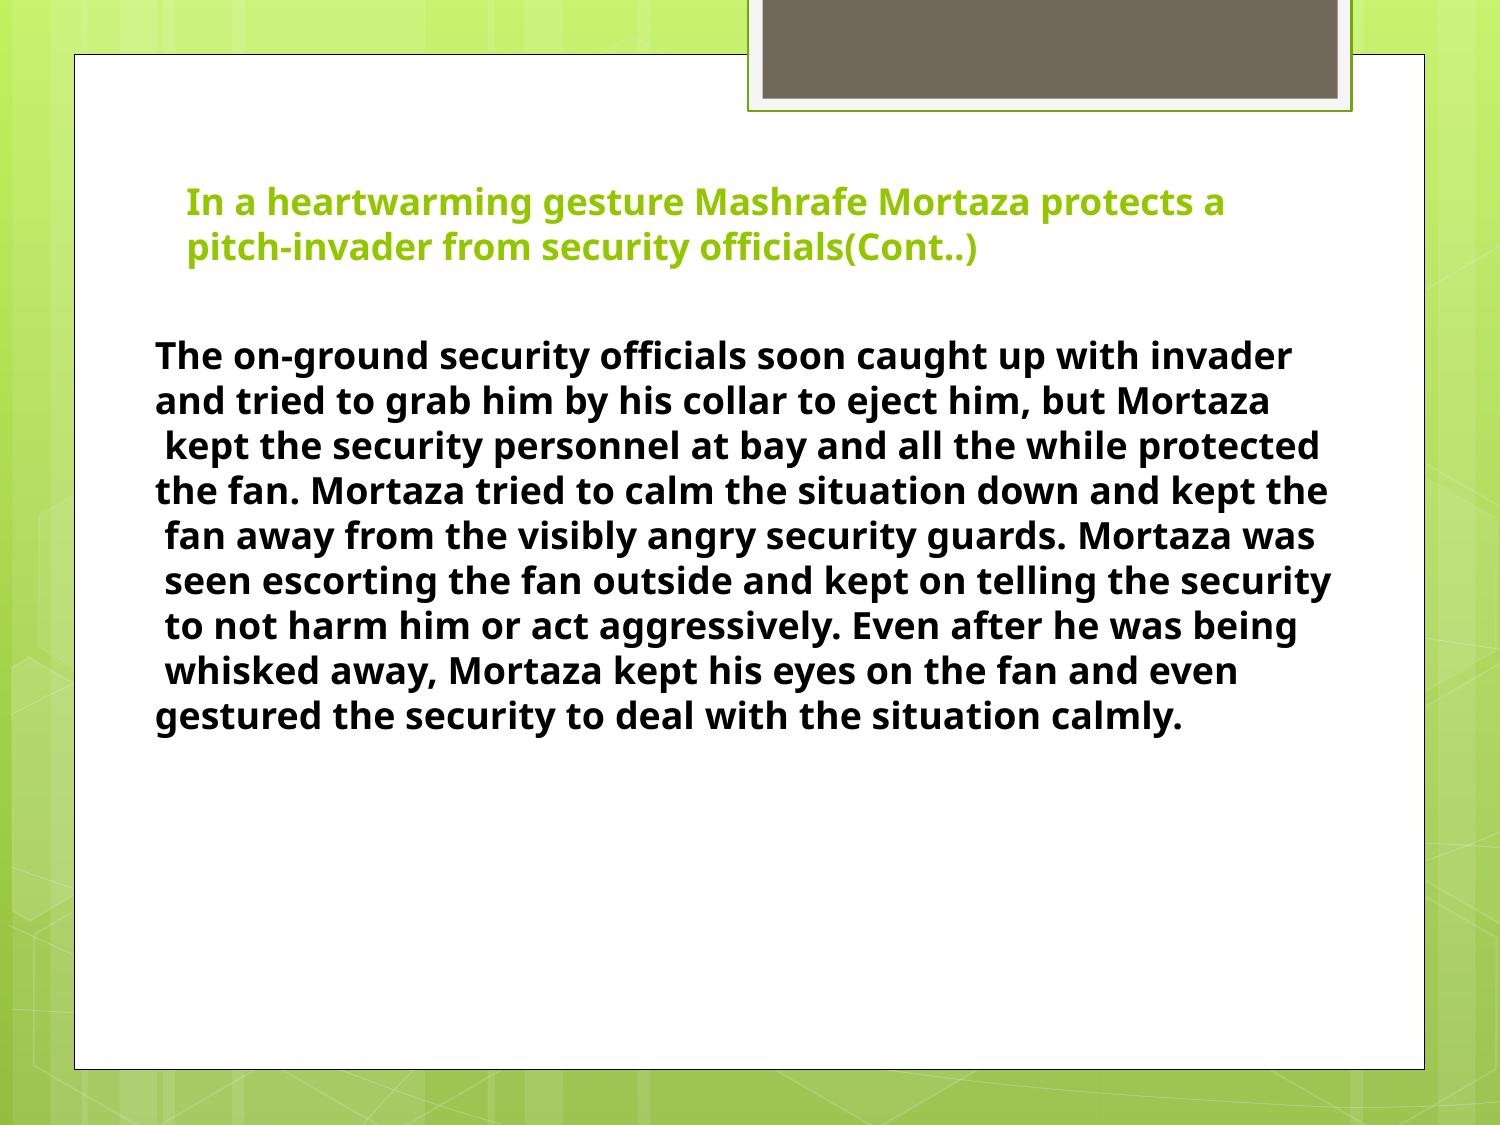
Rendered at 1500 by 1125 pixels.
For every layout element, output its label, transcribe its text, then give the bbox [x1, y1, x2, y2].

title In a heartwarming gesture Mashrafe Mortaza protects a pitch-invader from security officials(Cont..) [171, 168, 1324, 324]
text_box The on-ground security officials soon caught up with invader and tried to grab him by his collar to eject him, but Mortaza kept the security personnel at bay and all the while protected the fan. Mortaza tried to calm the situation down and kept the fan away from the visibly angry security guards. Mortaza was seen escorting the fan outside and kept on telling the security to not harm him or act aggressively. Even after he was being whisked away, Mortaza kept his eyes on the fan and even gestured the security to deal with the situation calmly. [139, 324, 1348, 790]
